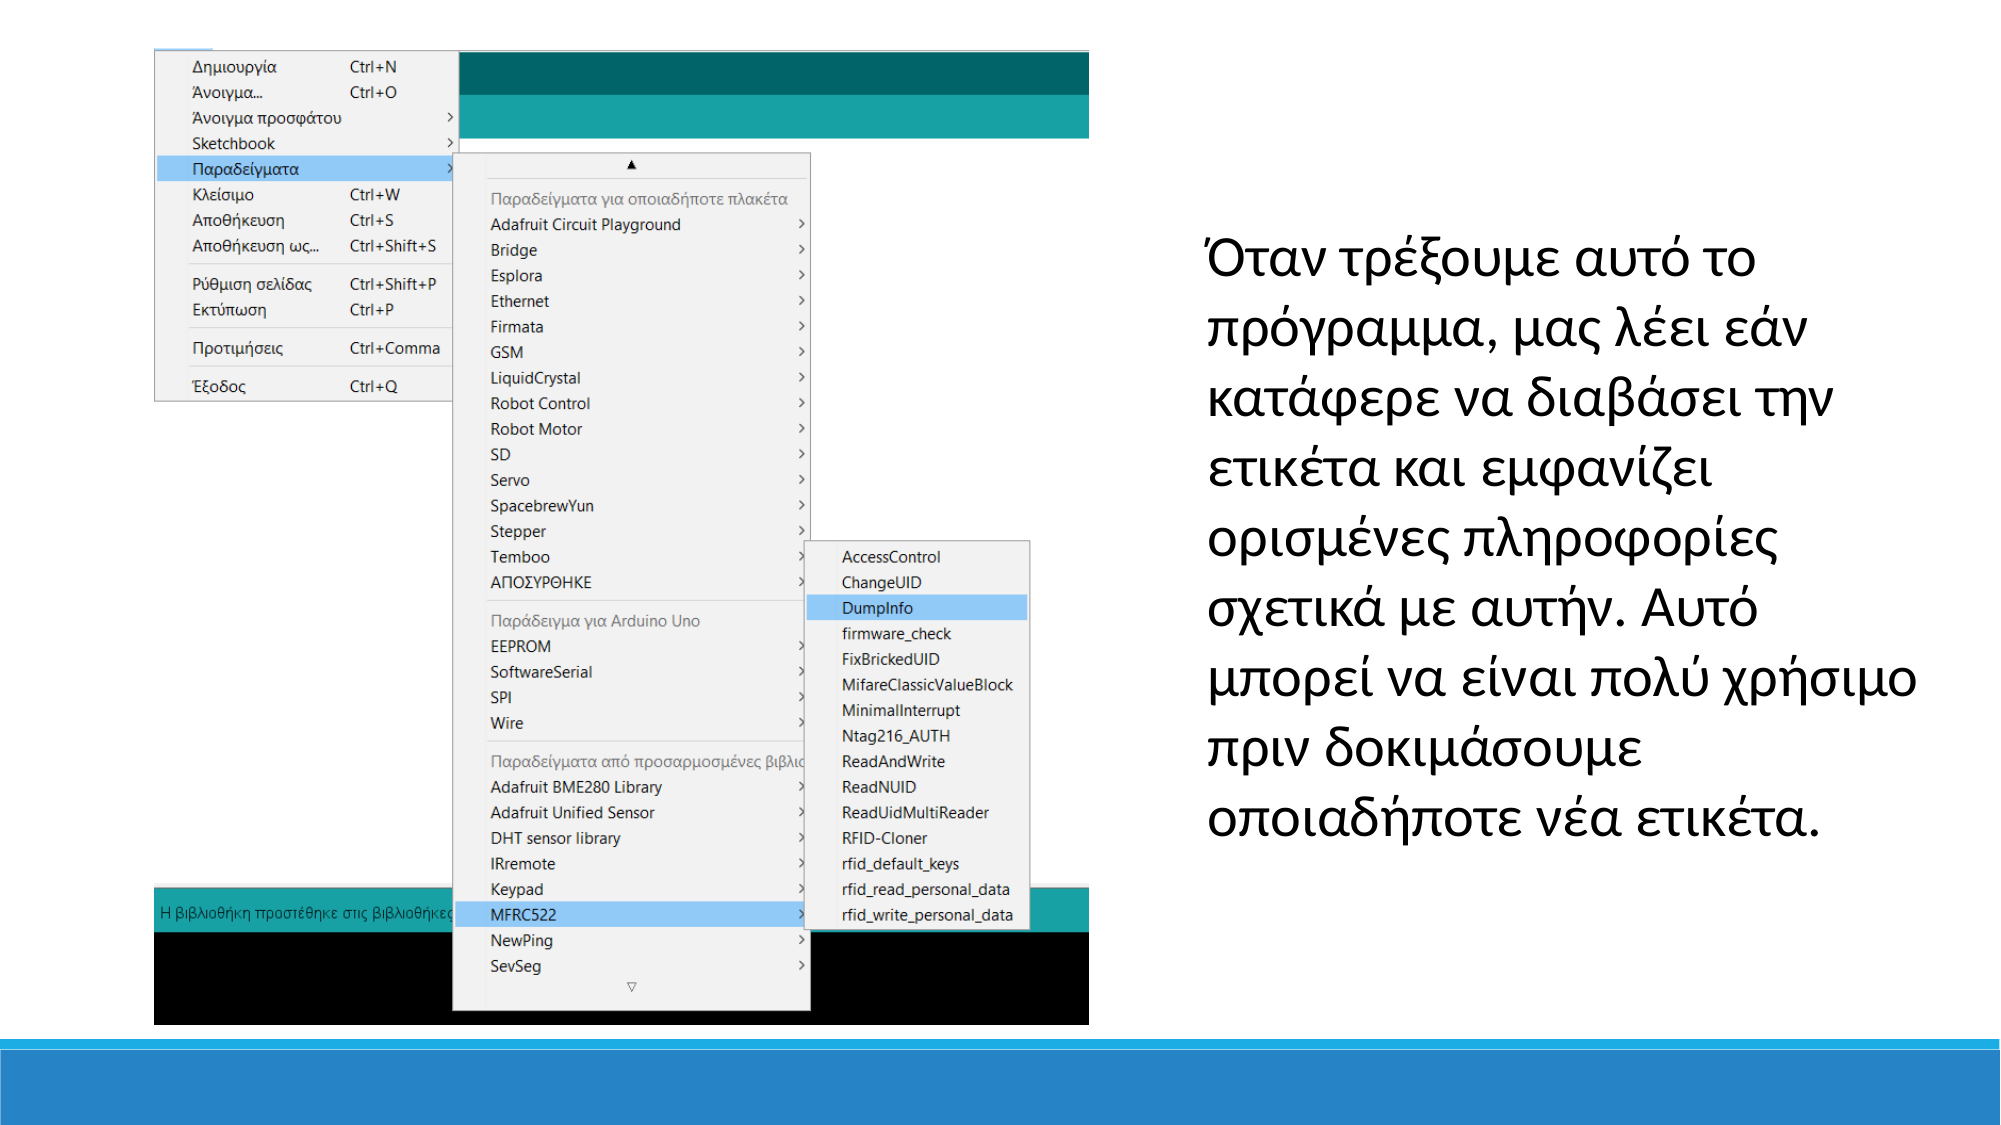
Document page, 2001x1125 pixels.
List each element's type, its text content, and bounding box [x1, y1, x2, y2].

picture [153, 47, 1089, 1025]
text_box Όταν τρέξουμε αυτό το πρόγραμμα, μας λέει εάν κατάφερε να διαβάσει την ετικέτα και εμφανίζει ορισμένες πληροφορίες σχετικά με αυτήν. Αυτό μπορεί να είναι πολύ χρήσιμο πριν δοκιμάσουμε οποιαδήποτε νέα ετικέτα. [1192, 210, 1955, 856]
